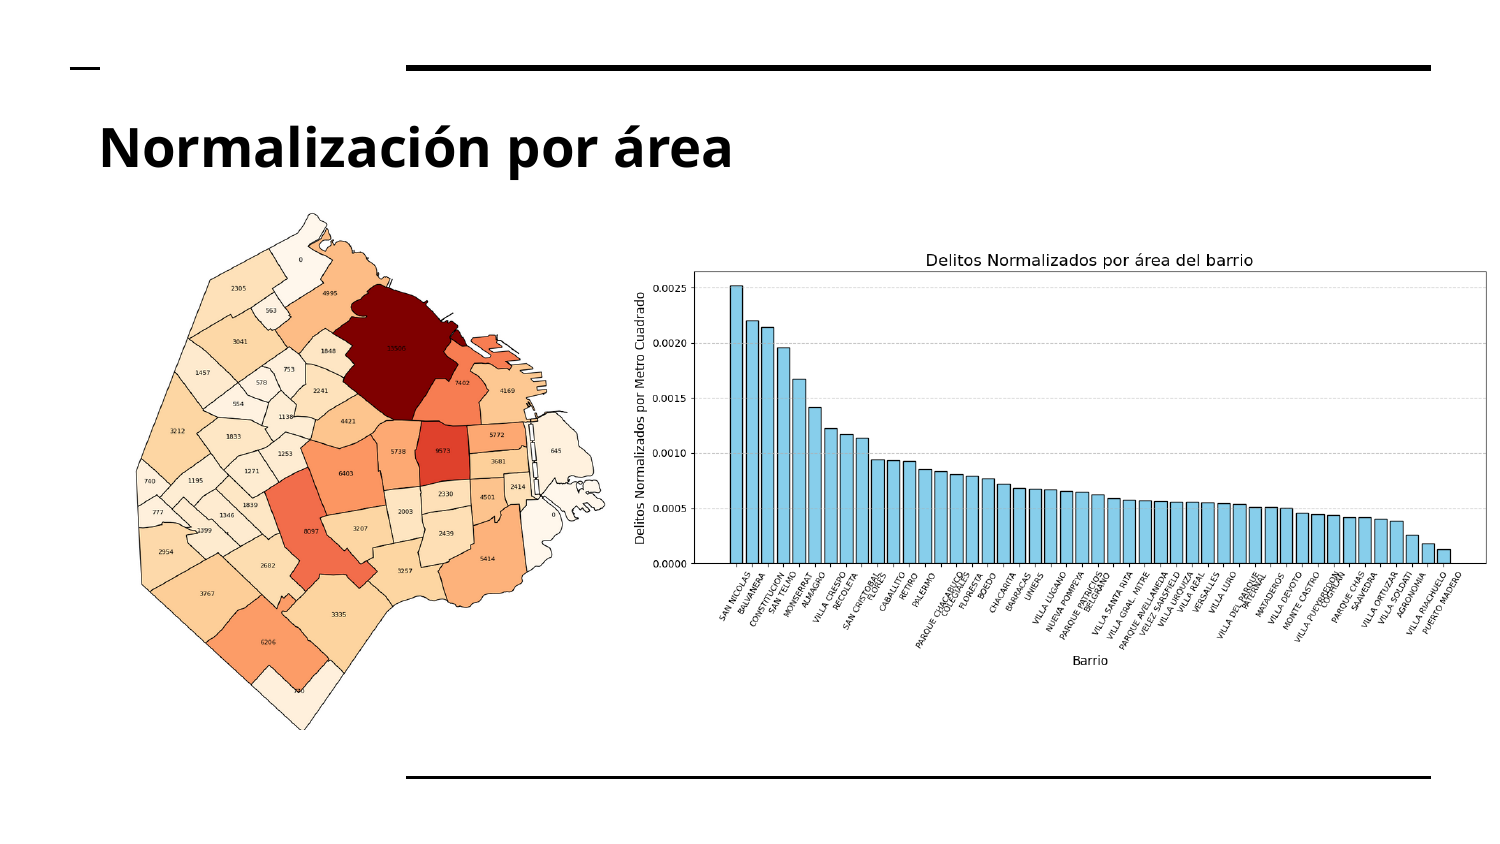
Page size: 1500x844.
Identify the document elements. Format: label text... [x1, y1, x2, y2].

picture [626, 245, 1492, 675]
picture [125, 208, 616, 730]
title Normalización por área [83, 94, 1121, 199]
